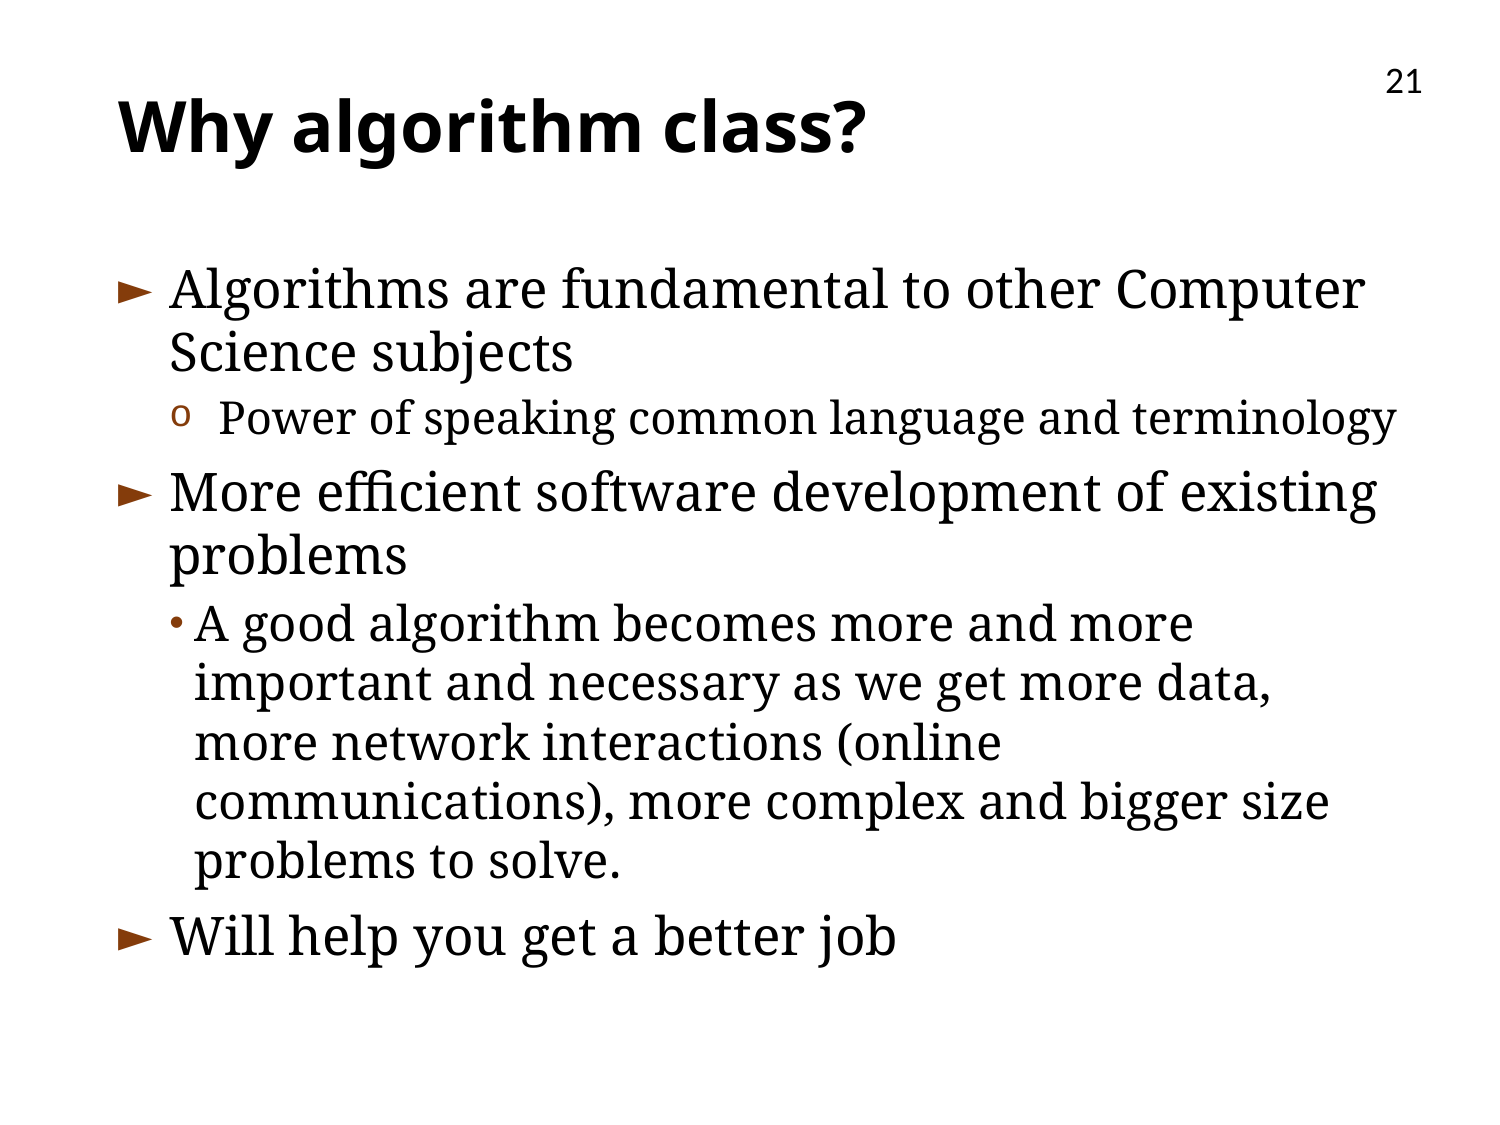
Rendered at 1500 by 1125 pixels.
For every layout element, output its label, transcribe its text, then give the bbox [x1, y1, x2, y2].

slide_number 21 [1370, 48, 1500, 175]
list Algorithms are fundamental to other Computer Science subjects Power of speaking common language and terminology More efficient software development of existing problems A good algorithm becomes more and more important and necessary as we get more data, more network interactions (online communications), more complex and bigger size problems to solve. Will help you get a better job [103, 247, 1423, 1024]
title Why algorithm class? [103, 59, 1397, 200]
